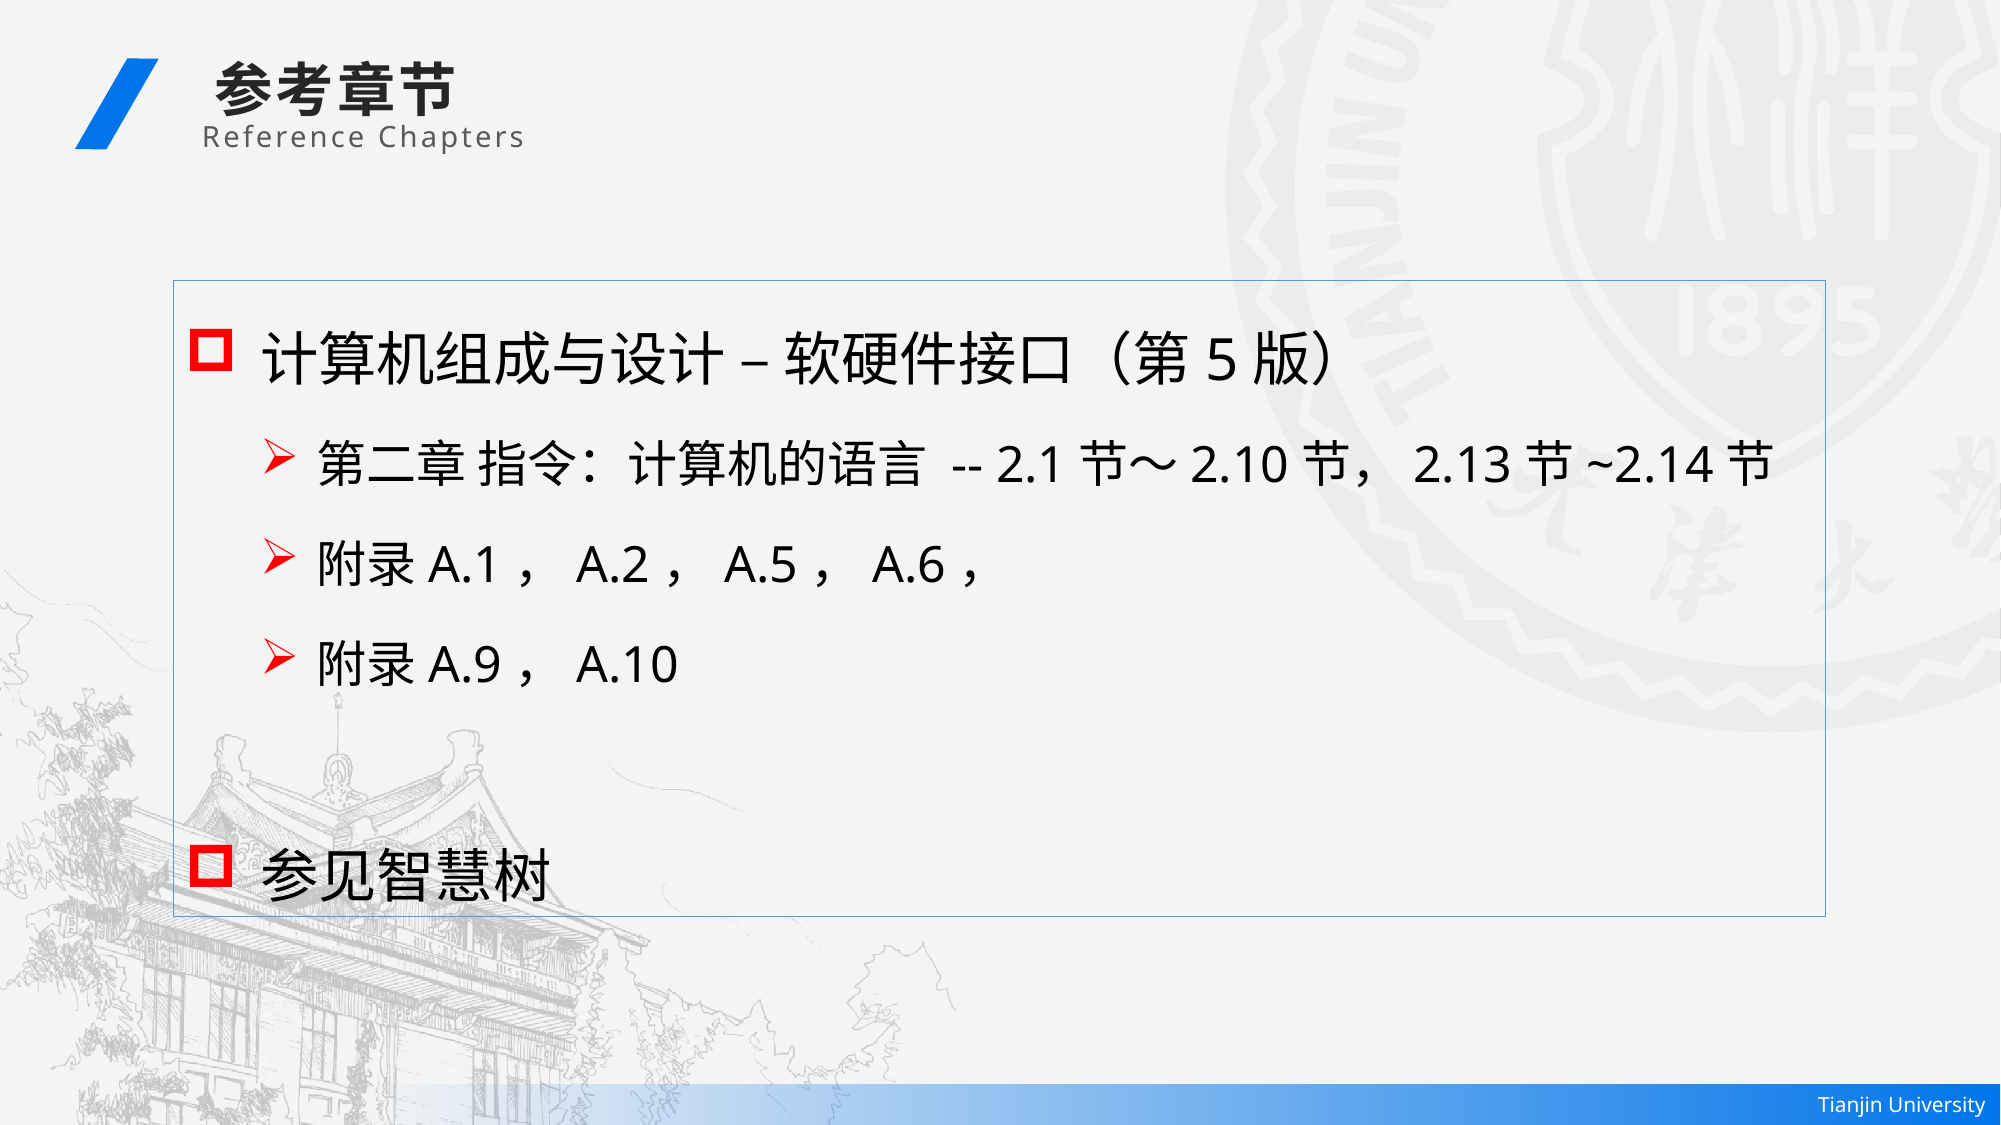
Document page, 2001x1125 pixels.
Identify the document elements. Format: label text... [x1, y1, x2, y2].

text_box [104, 45, 591, 162]
text_box 计算机组成与设计 – 软硬件接口（第5版） 第二章 指令：计算机的语言 -- 2.1节～2.10节，2.13节~2.14节 附录A.1，A.2，A.5，A.6， 附录A.9，A.10 参见智慧树 [173, 280, 1826, 917]
text_box [74, 98, 104, 150]
